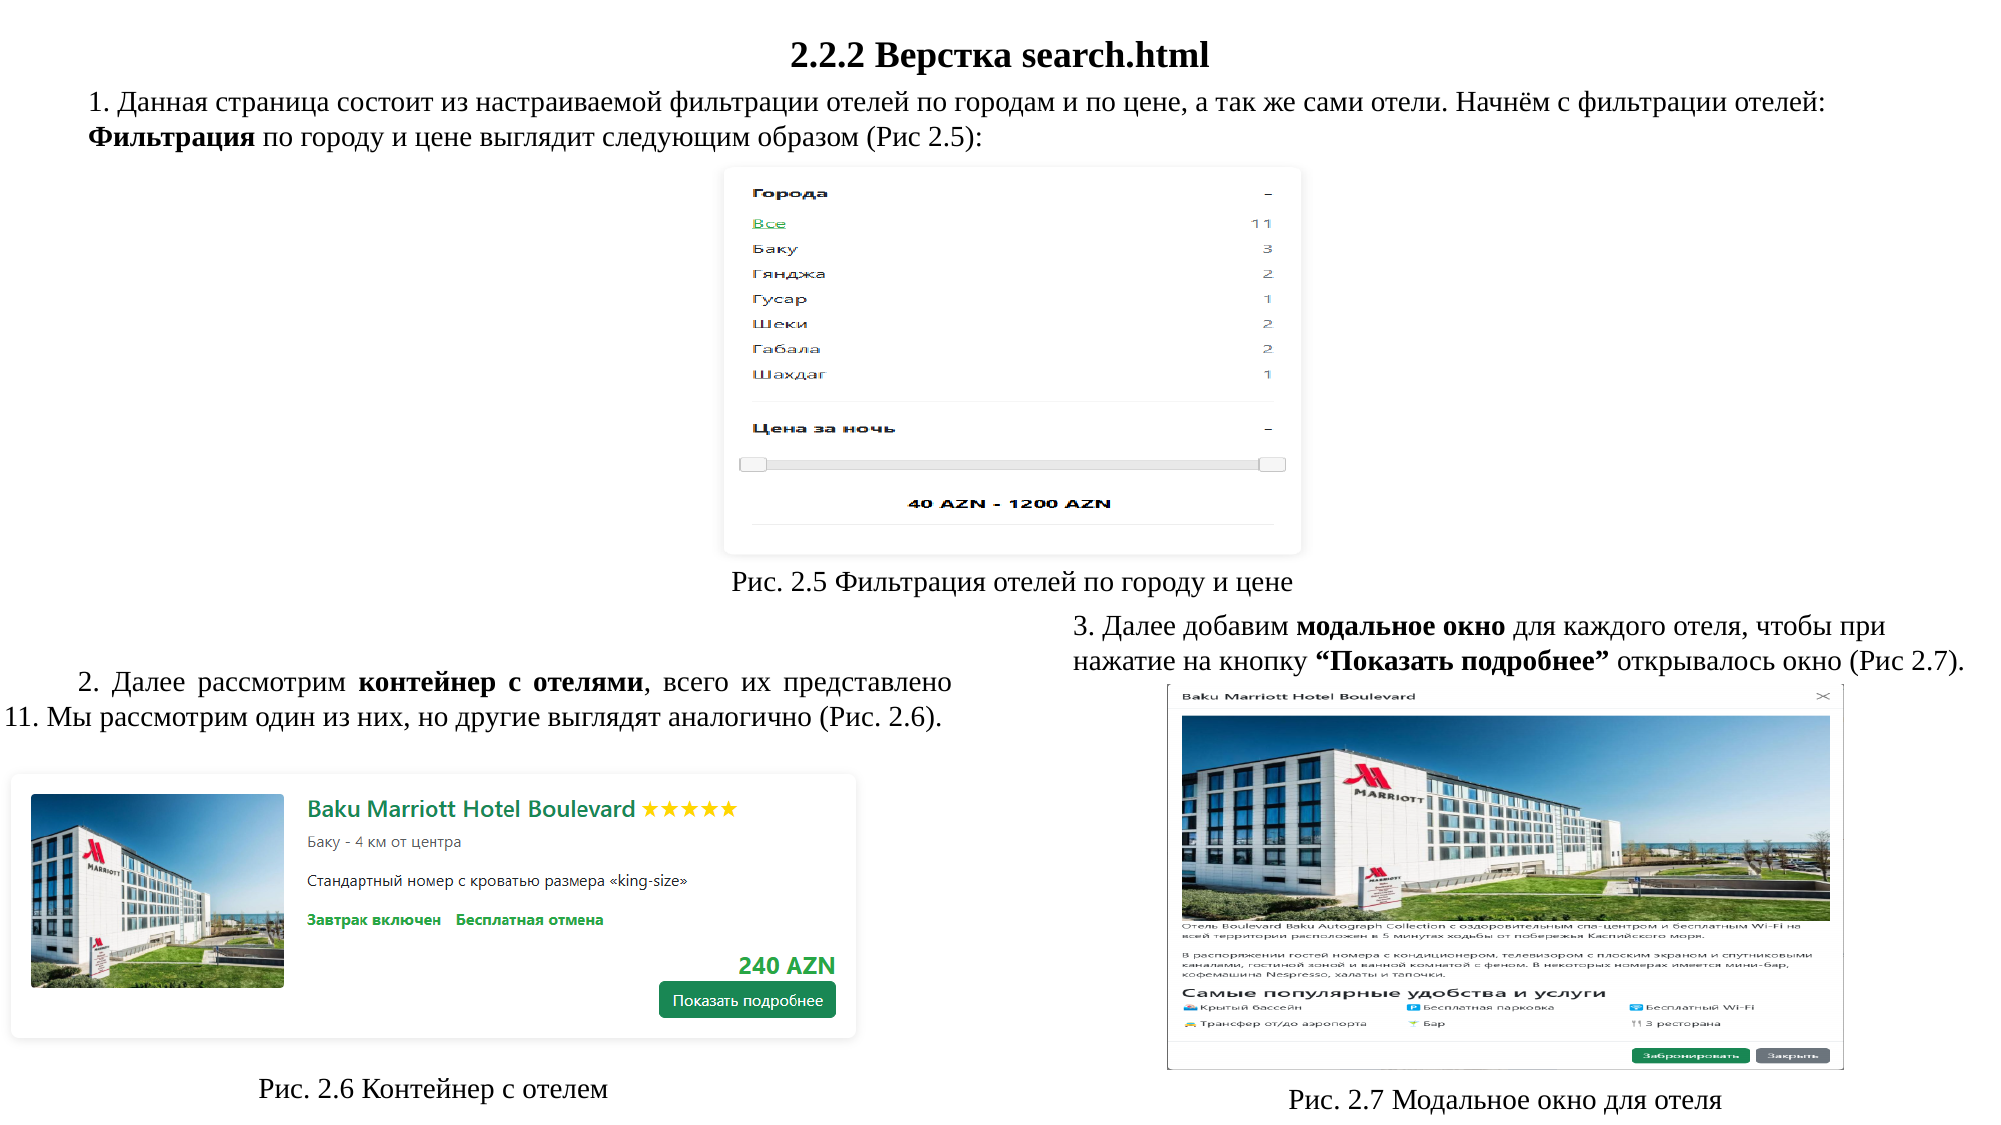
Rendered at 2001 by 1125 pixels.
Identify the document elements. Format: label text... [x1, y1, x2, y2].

text_box 2.2.2 Верстка search.html [0, 0, 2000, 75]
text_box 1. Данная страница состоит из настраиваемой фильтрации отелей по городам и по цене, а так же сами отели. Начнём с фильтрации отелей: Фильтрация по городу и цене выглядит следующим образом (Рис 2.5): [0, 75, 2000, 160]
picture [1167, 684, 1844, 1070]
picture [712, 160, 1313, 563]
picture [0, 765, 868, 1050]
text_box 2. Далее рассмотрим контейнер с отелями, всего их представлено 11. Мы рассмотрим один из них, но другие выглядят аналогично (Рис. 2.6). [0, 654, 968, 740]
text_box Рис. 2.5 Фильтрация отелей по городу и цене [712, 563, 1313, 605]
text_box Рис. 2.6 Контейнер с отелем [0, 1050, 868, 1112]
text_box Рис. 2.7 Модальное окно для отеля [1167, 1070, 1844, 1123]
text_box 3. Далее добавим модальное окно для каждого отеля, чтобы при нажатие на кнопку “Показать подробнее” открывалось окно (Рис 2.7). [1058, 598, 2000, 684]
